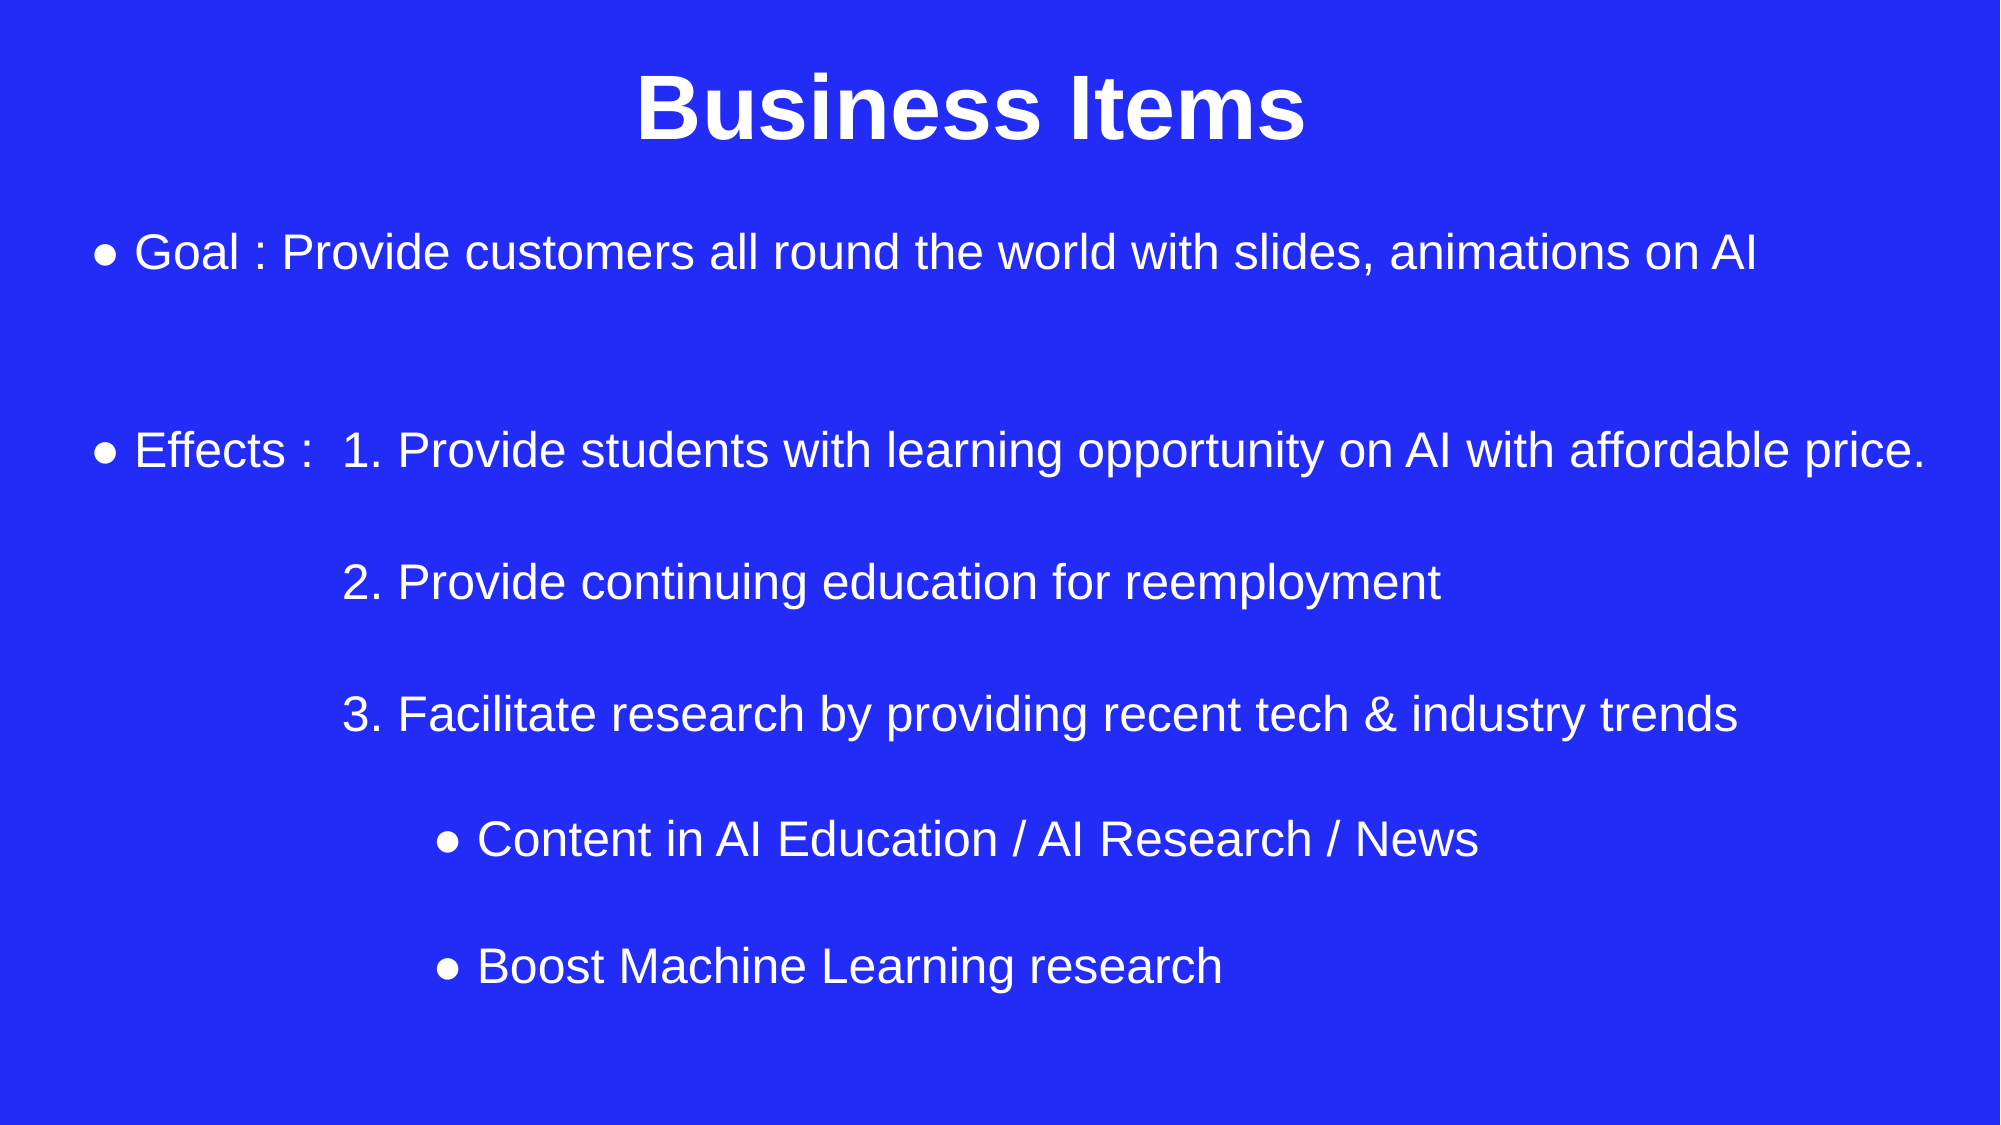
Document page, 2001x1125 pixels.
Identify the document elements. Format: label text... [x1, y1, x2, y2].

text_box Business Items [103, 22, 1841, 184]
text_box ● Content in AI Education / AI Research / News [417, 812, 2000, 939]
text_box ● Boost Machine Learning research [417, 939, 2000, 1067]
text_box ● Goal : Provide customers all round the world with slides, animations on AI ● Effects : 1. Provide students with learning opportunity on AI with affordable price. 2. Provide continuing education for reemployment 3. Facilitate research by providing recent tech & industry trends [74, 185, 1972, 815]
